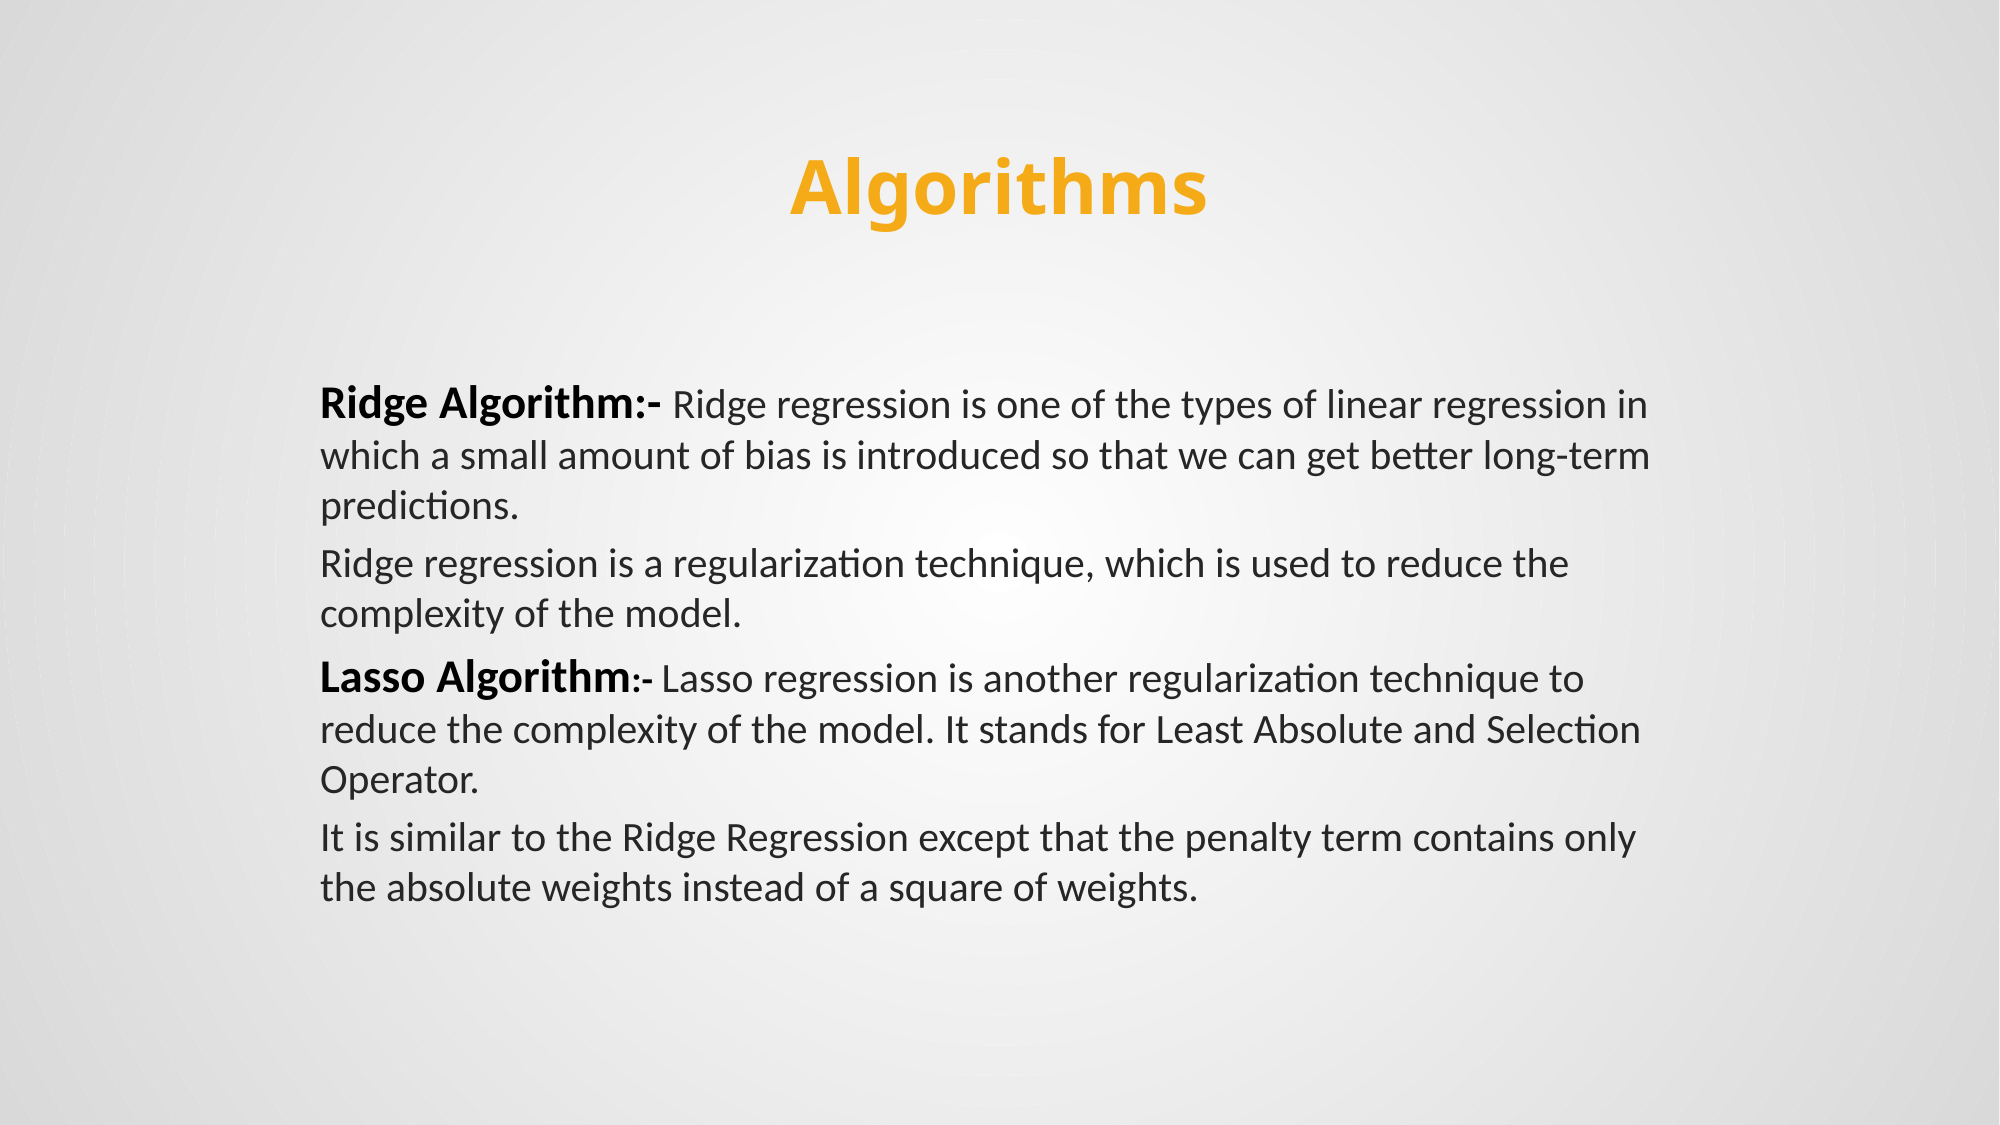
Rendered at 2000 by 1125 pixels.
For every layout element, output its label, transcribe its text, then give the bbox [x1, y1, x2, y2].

subtitle Ridge Algorithm:- Ridge regression is one of the types of linear regression in which a small amount of bias is introduced so that we can get better long-term predictions. Ridge regression is a regularization technique, which is used to reduce the complexity of the model. Lasso Algorithm:- Lasso regression is another regularization technique to reduce the complexity of the model. It stands for Least Absolute and Selection Operator. It is similar to the Ridge Regression except that the penalty term contains only the absolute weights instead of a square of weights. [299, 361, 1700, 925]
title Algorithms [149, 113, 1850, 256]
